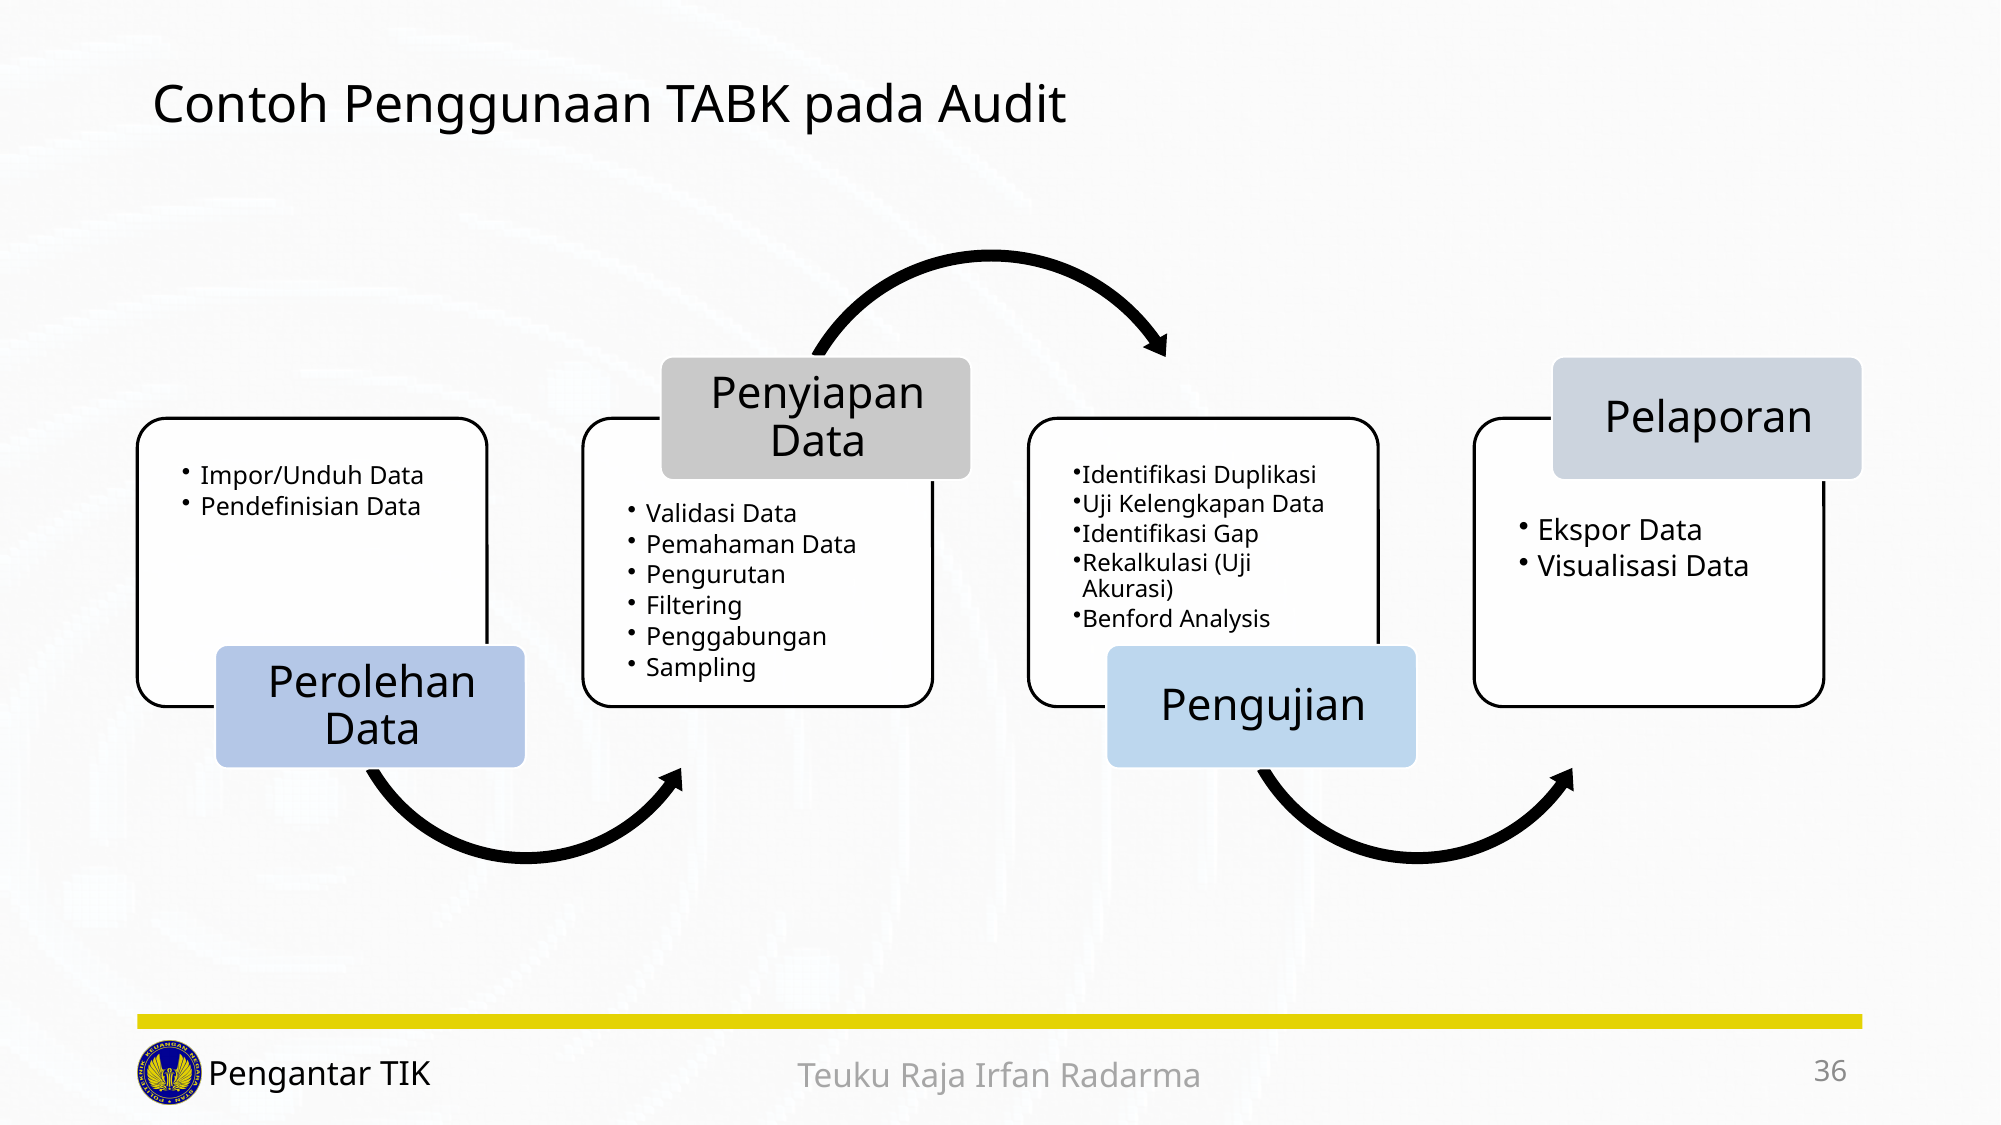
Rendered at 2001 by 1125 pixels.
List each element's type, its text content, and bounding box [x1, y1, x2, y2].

title Contoh Penggunaan TABK pada Audit [137, 70, 1863, 117]
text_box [136, 117, 1863, 1007]
picture [137, 1040, 202, 1105]
slide_number 36 [1412, 1042, 1863, 1103]
